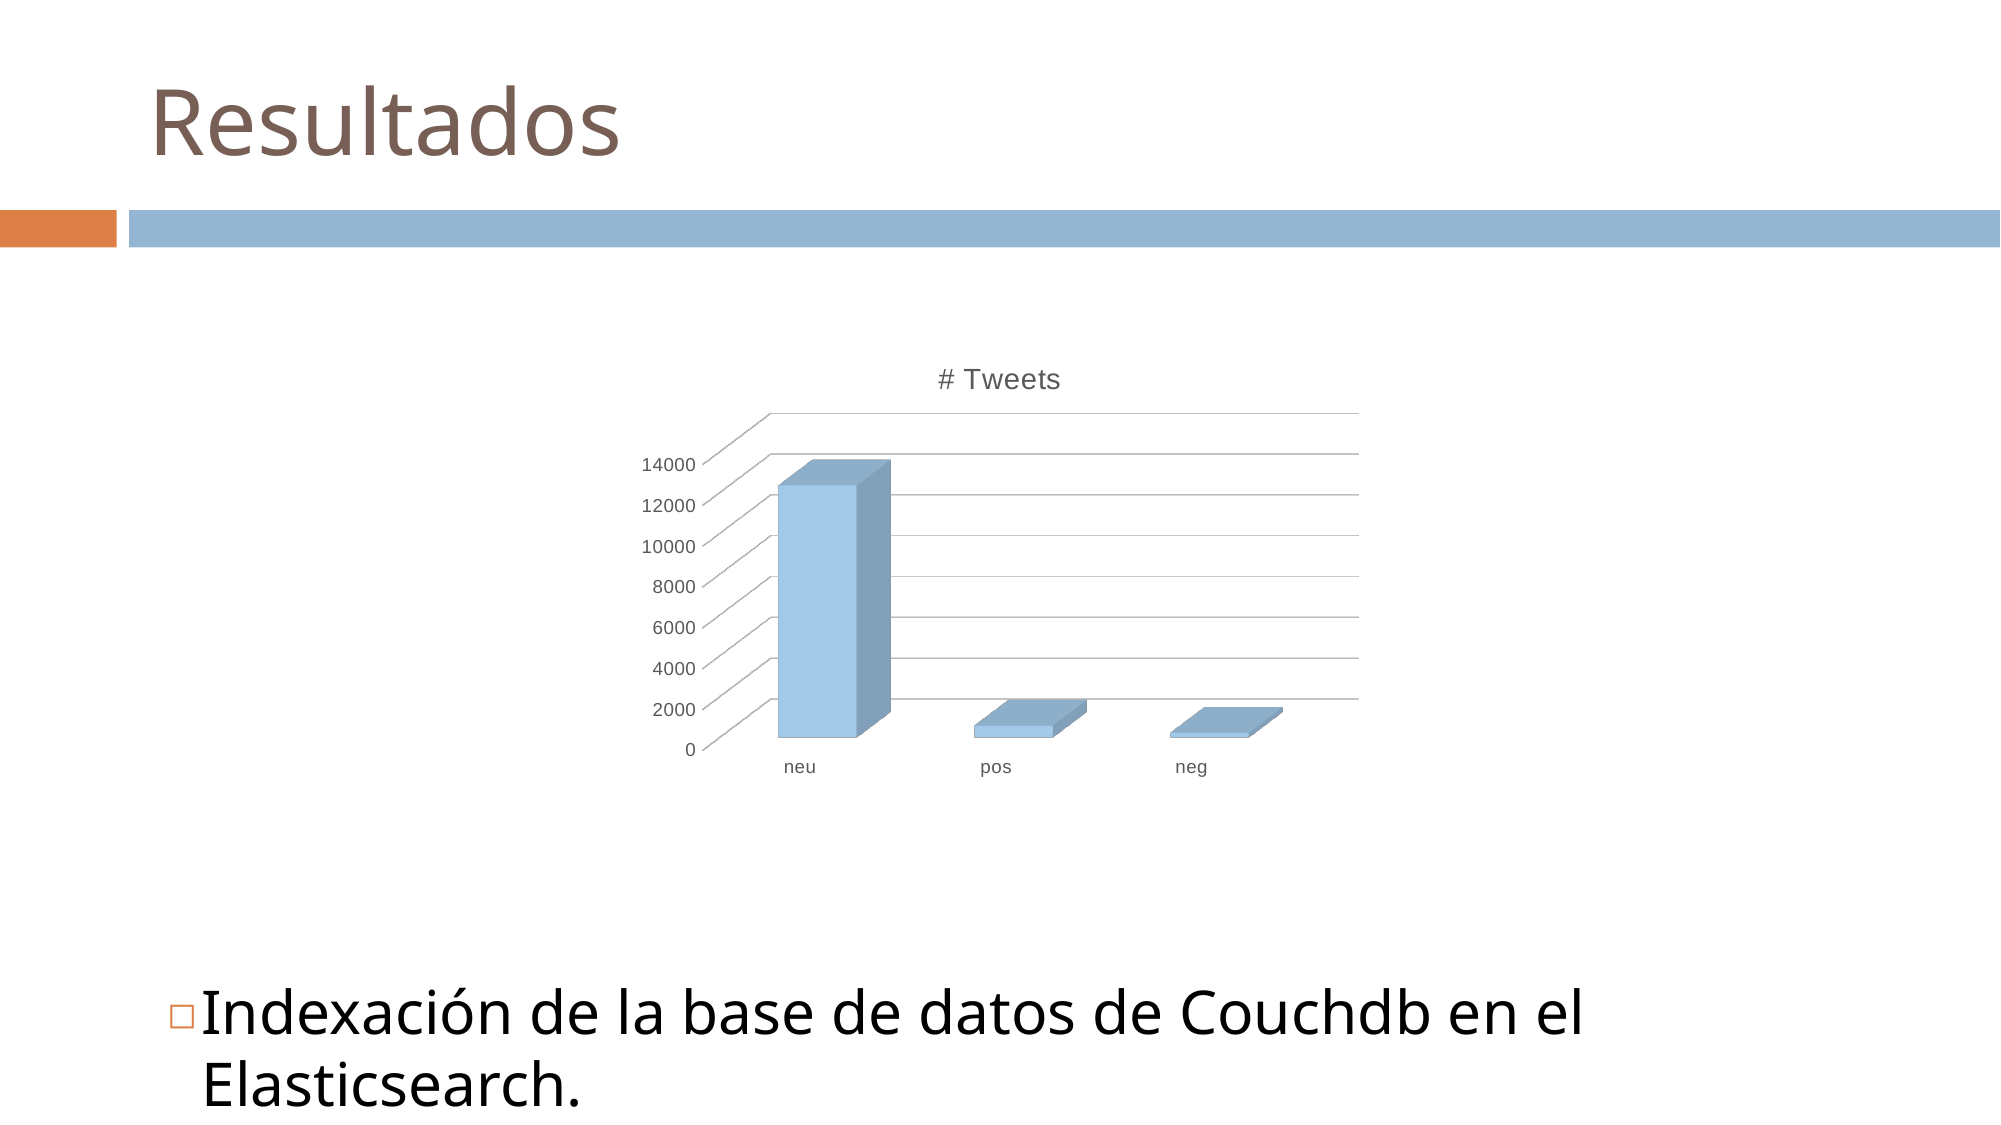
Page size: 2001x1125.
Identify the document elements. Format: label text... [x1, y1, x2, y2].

chart [624, 337, 1376, 788]
list Indexación de la base de datos de Couchdb en el Elasticsearch. [133, 262, 1918, 1000]
title Resultados [133, 37, 1918, 200]
